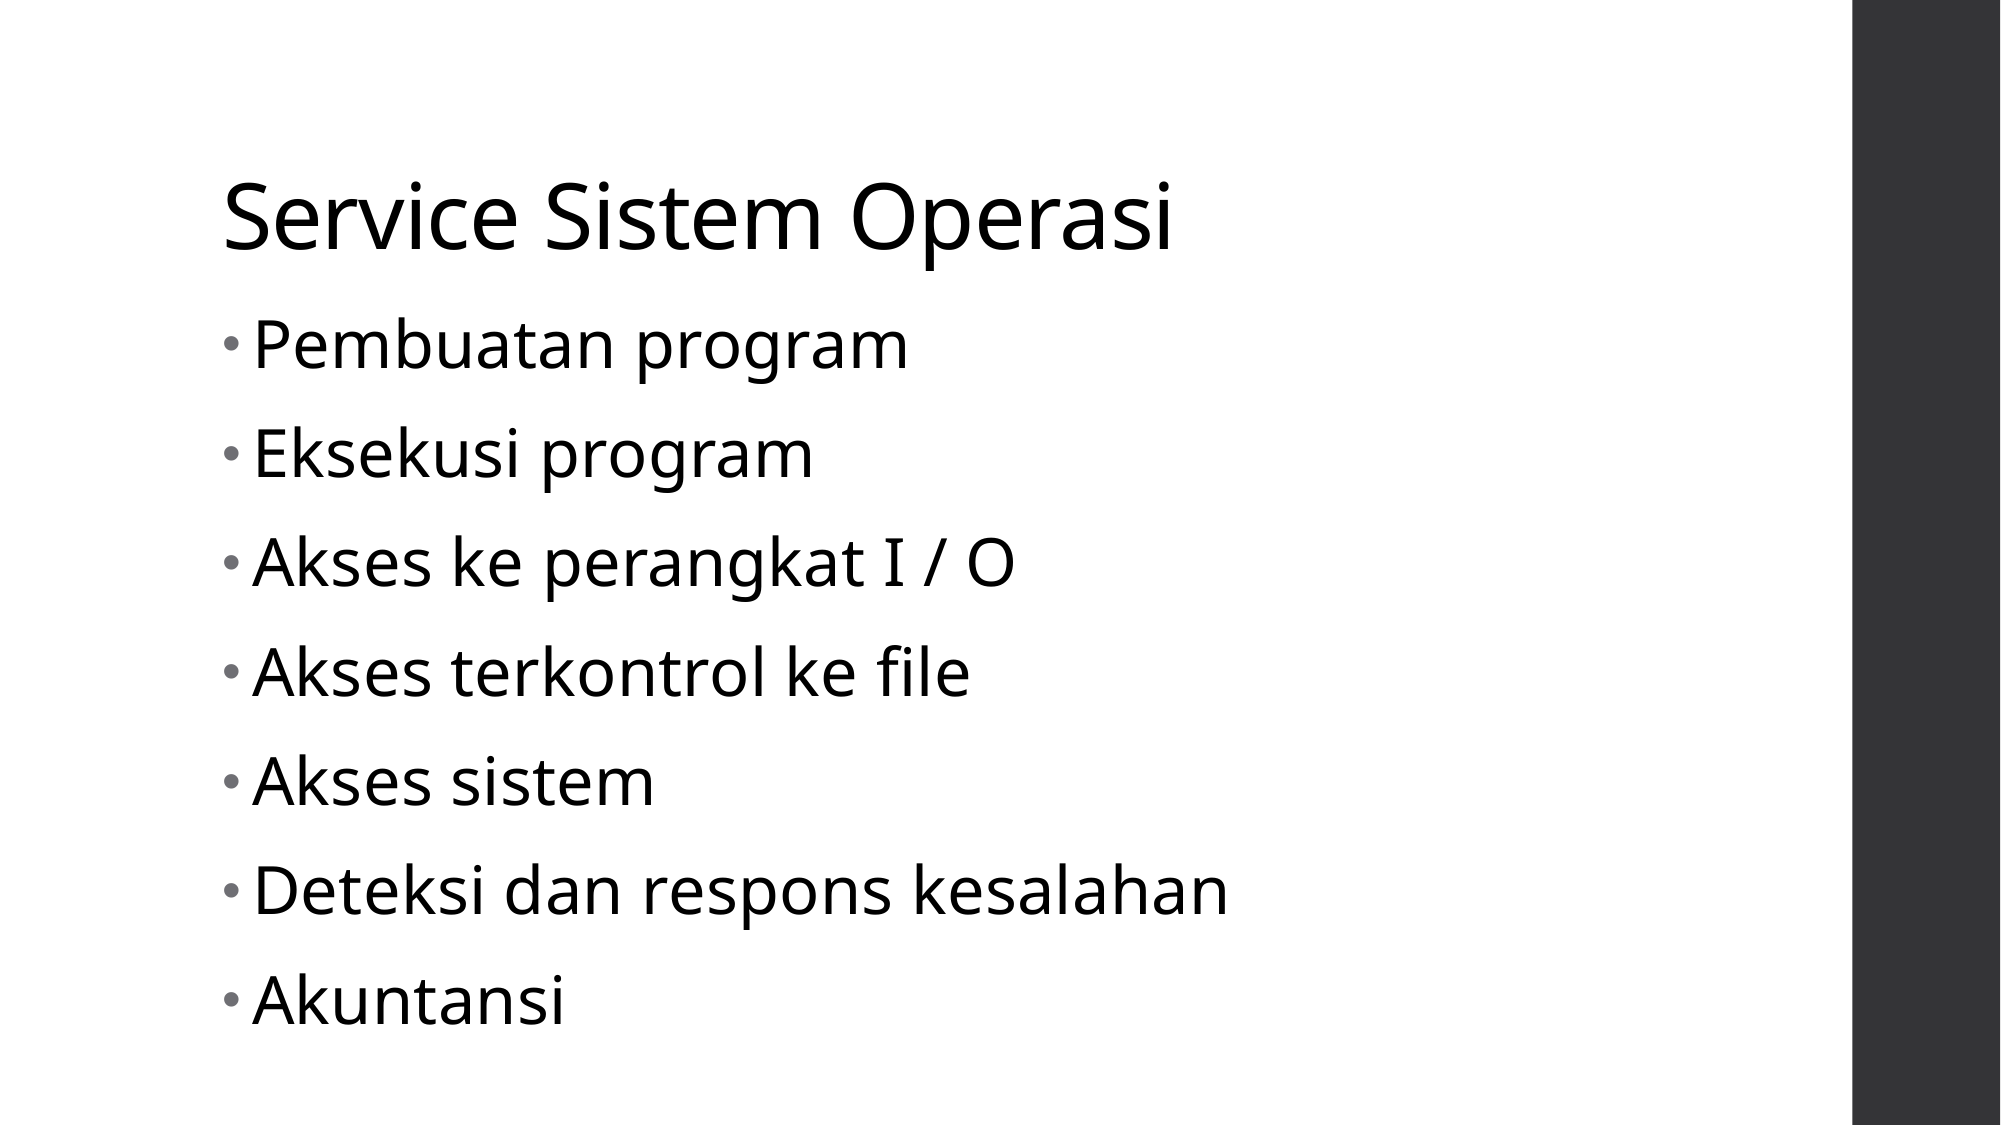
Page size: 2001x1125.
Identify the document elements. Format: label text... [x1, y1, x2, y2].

list Pembuatan program Eksekusi program Akses ke perangkat I / O Akses terkontrol ke file Akses sistem Deteksi dan respons kesalahan Akuntansi [206, 299, 1617, 1014]
title Service Sistem Operasi [206, 60, 1797, 278]
